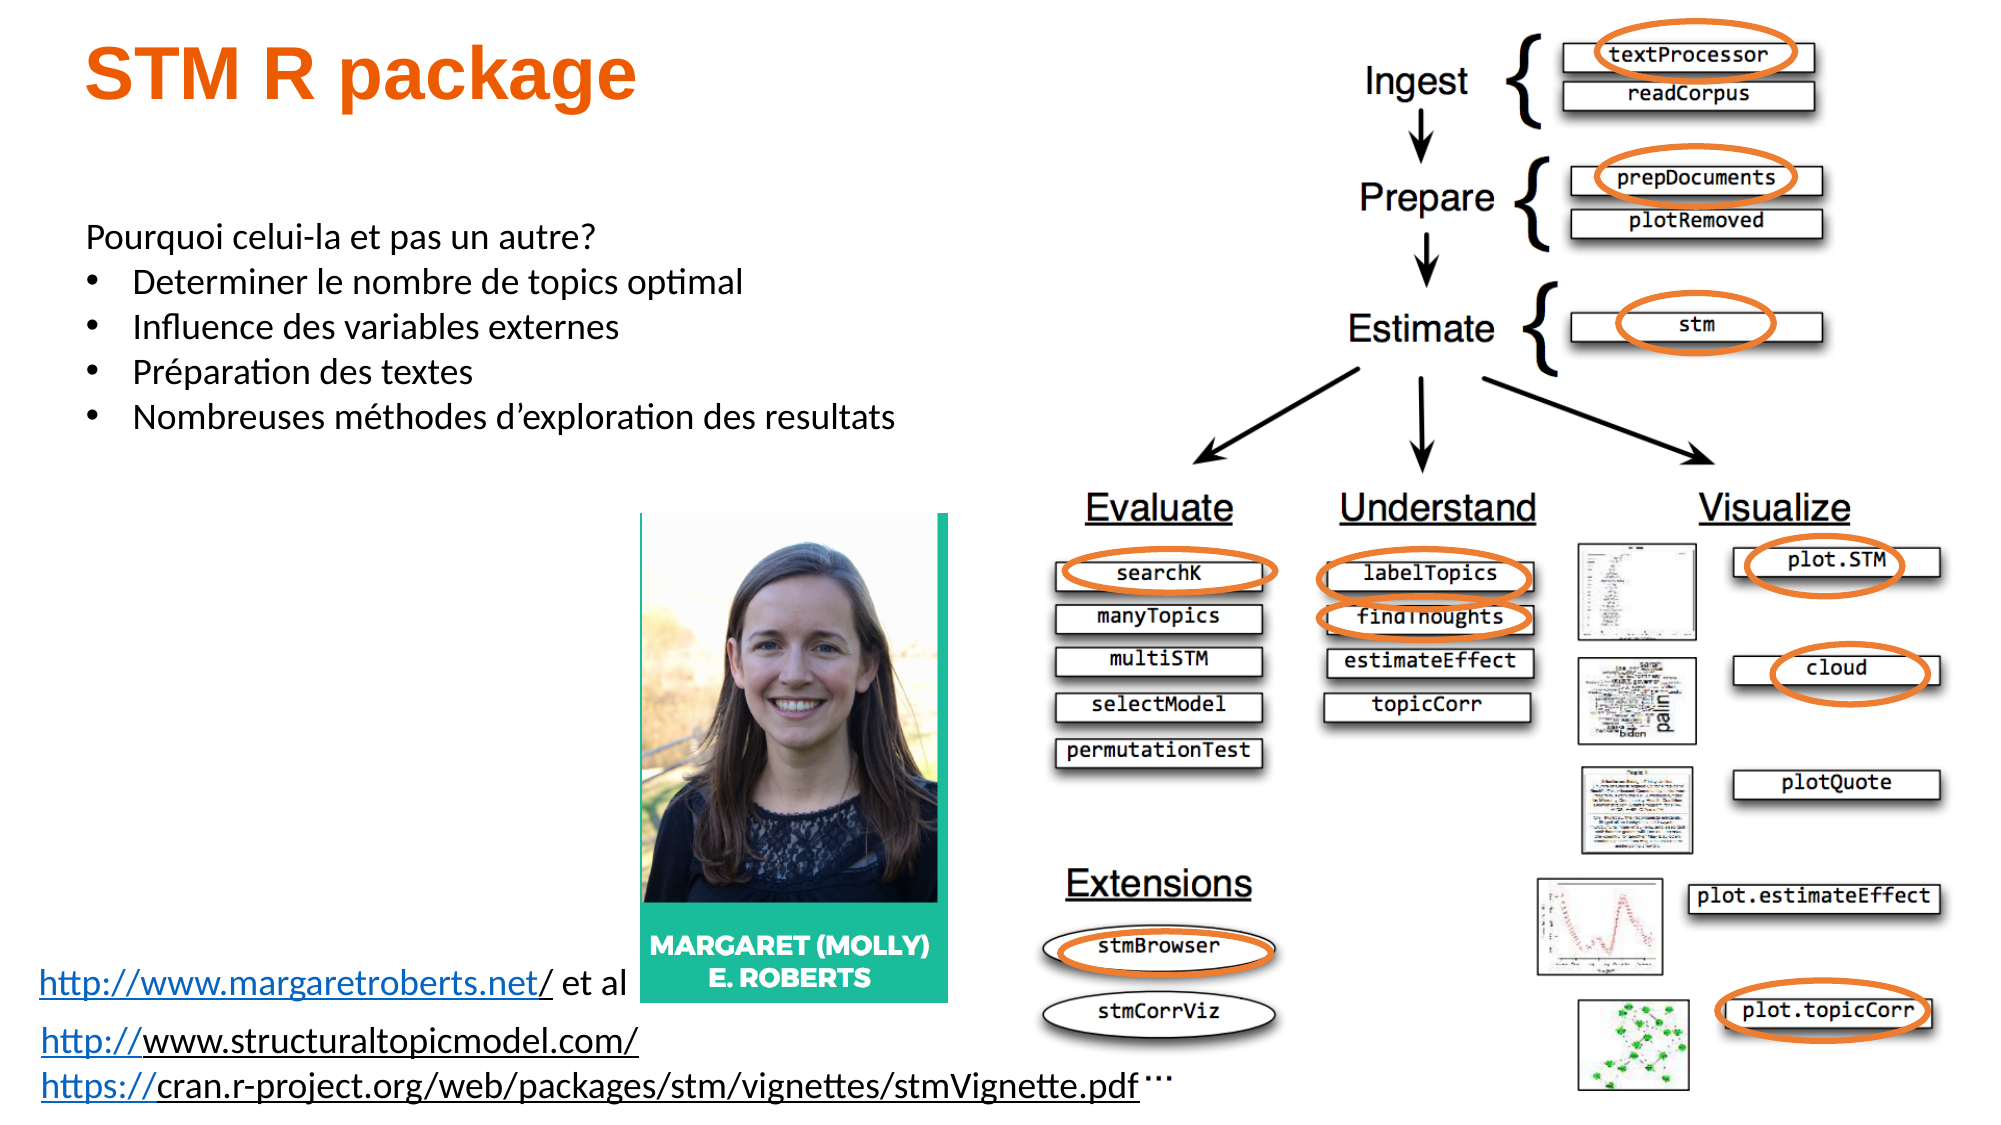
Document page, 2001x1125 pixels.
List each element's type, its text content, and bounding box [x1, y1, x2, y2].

text_box http://www.margaretroberts.net/ et al [23, 950, 643, 1010]
picture [1014, 16, 1974, 1125]
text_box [1060, 21, 1928, 976]
picture [640, 513, 948, 1004]
text_box STM R package [69, 16, 654, 122]
text_box Pourquoi celui-la et pas un autre? Determiner le nombre de topics optimal Influence des variables externes Préparation des textes Nombreuses méthodes d’exploration des resultats [71, 204, 912, 490]
text_box http://www.structuraltopicmodel.com/ https://cran.r-project.org/web/packages/stm/vignettes/stmVignette.pdf [25, 1008, 1014, 1114]
